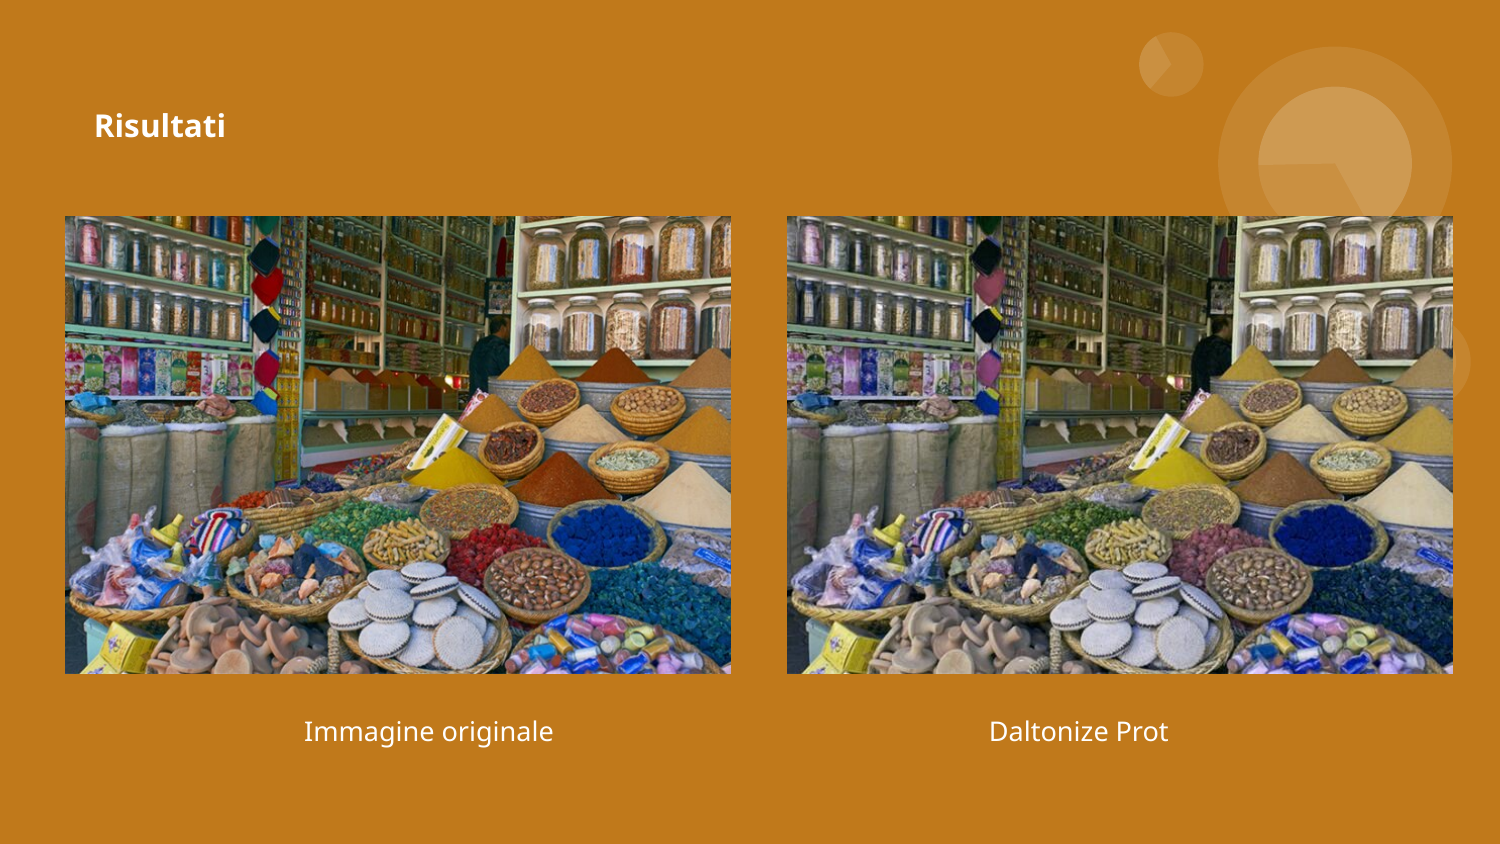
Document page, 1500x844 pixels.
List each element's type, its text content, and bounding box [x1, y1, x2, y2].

title Risultati [78, 90, 467, 159]
picture [65, 216, 731, 674]
text_box Daltonize Prot [921, 699, 1236, 763]
picture [787, 216, 1453, 674]
text_box Immagine originale [264, 699, 594, 763]
